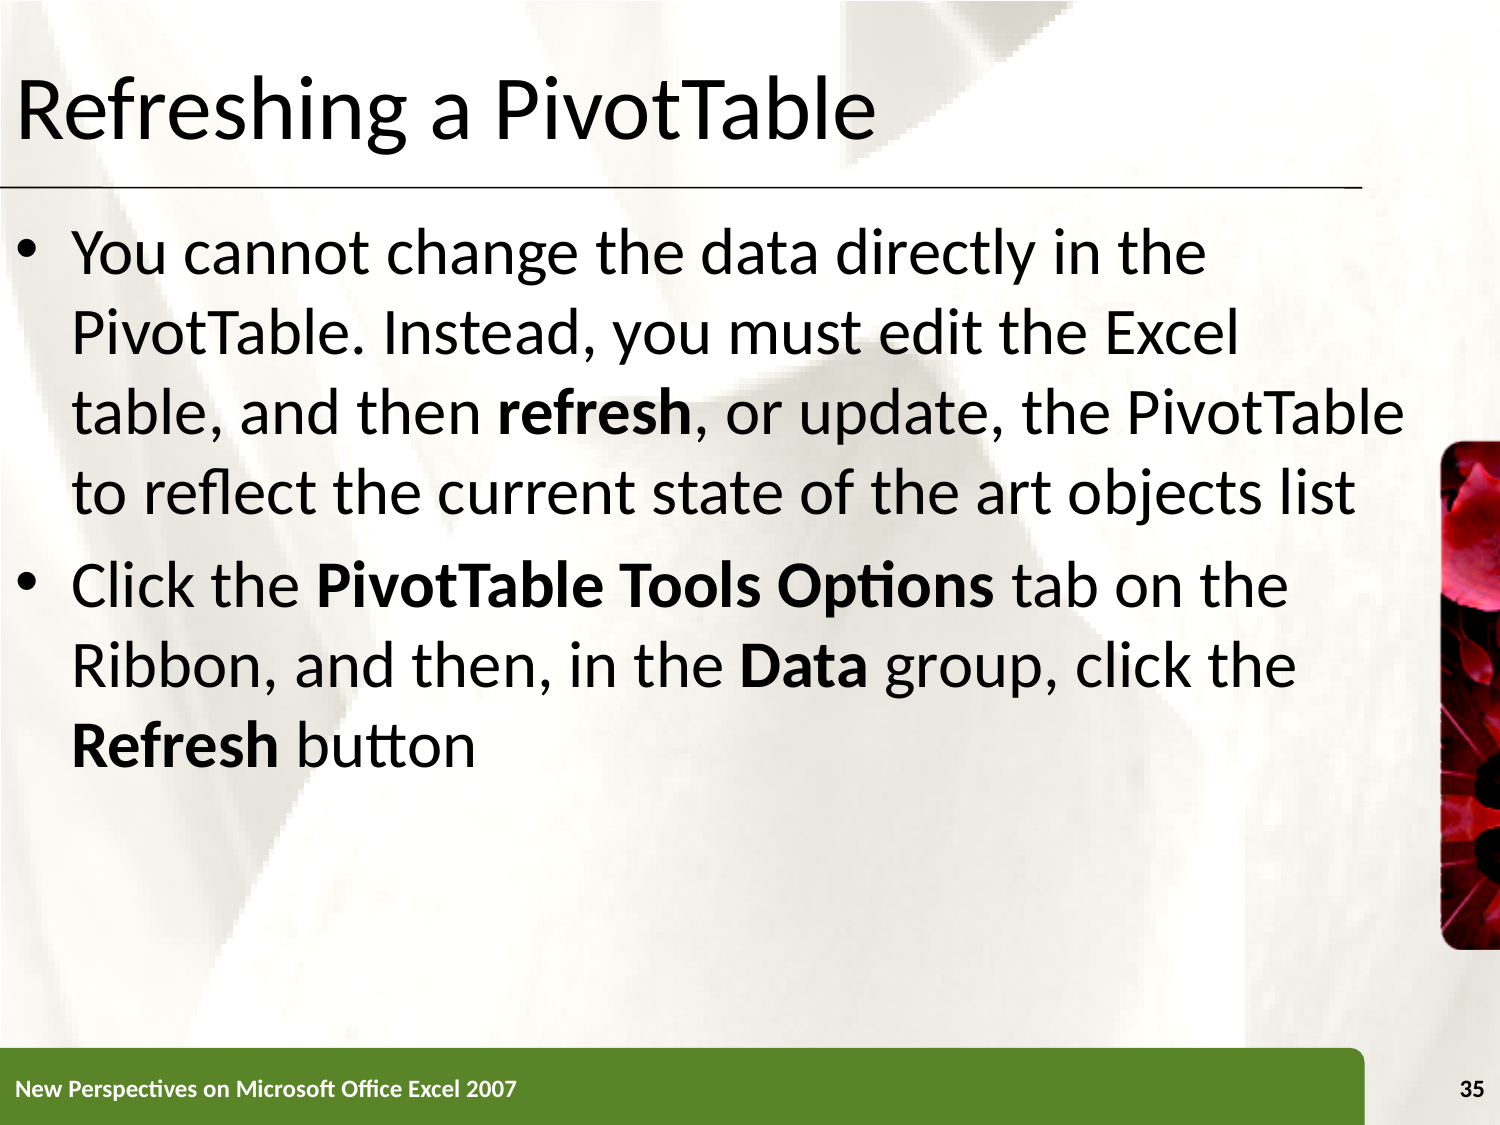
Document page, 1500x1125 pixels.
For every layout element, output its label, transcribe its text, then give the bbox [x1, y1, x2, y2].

picture [1437, 437, 1500, 950]
list You cannot change the data directly in the PivotTable. Instead, you must edit the Excel table, and then refresh, or update, the PivotTable to reflect the current state of the art objects list Click the PivotTable Tools Options tab on the Ribbon, and then, in the Data group, click the Refresh button [0, 199, 1426, 1006]
footer New Perspectives on Microsoft Office Excel 2007 [0, 1050, 1350, 1125]
slide_number 35 [1412, 1050, 1500, 1125]
title Refreshing a PivotTable [0, 24, 1363, 181]
